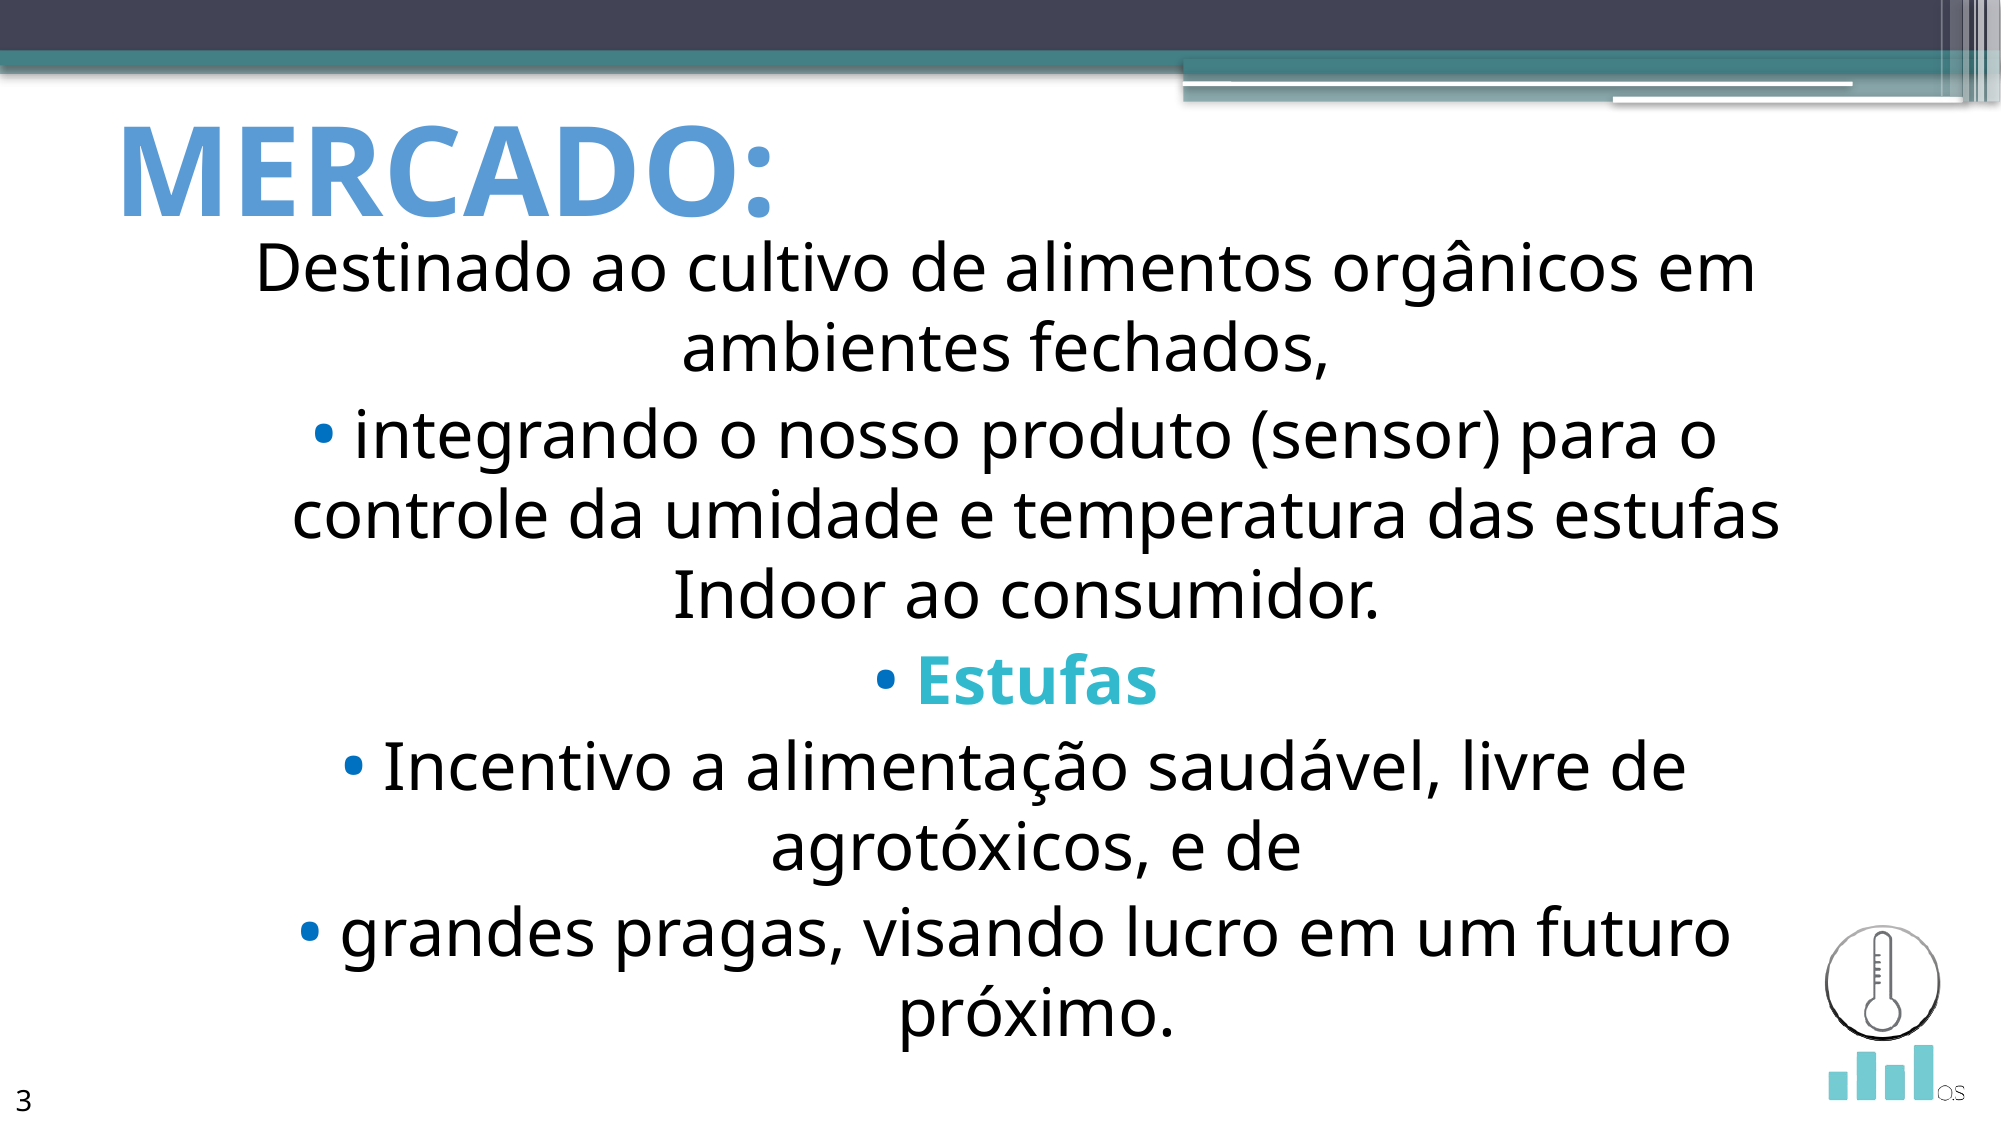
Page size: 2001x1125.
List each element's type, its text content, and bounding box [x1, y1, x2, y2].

text_box 3 [0, 1074, 48, 1125]
list Destinado ao cultivo de alimentos orgânicos em ambientes fechados, integrando o nosso produto (sensor) para o controle da umidade e temperatura das estufas Indoor ao consumidor. Estufas Incentivo a alimentação saudável, livre de agrotóxicos, e de grandes pragas, visando lucro em um futuro próximo. [144, 217, 1870, 848]
picture [1758, 883, 2000, 1125]
title MERCADO: [98, 78, 1899, 254]
